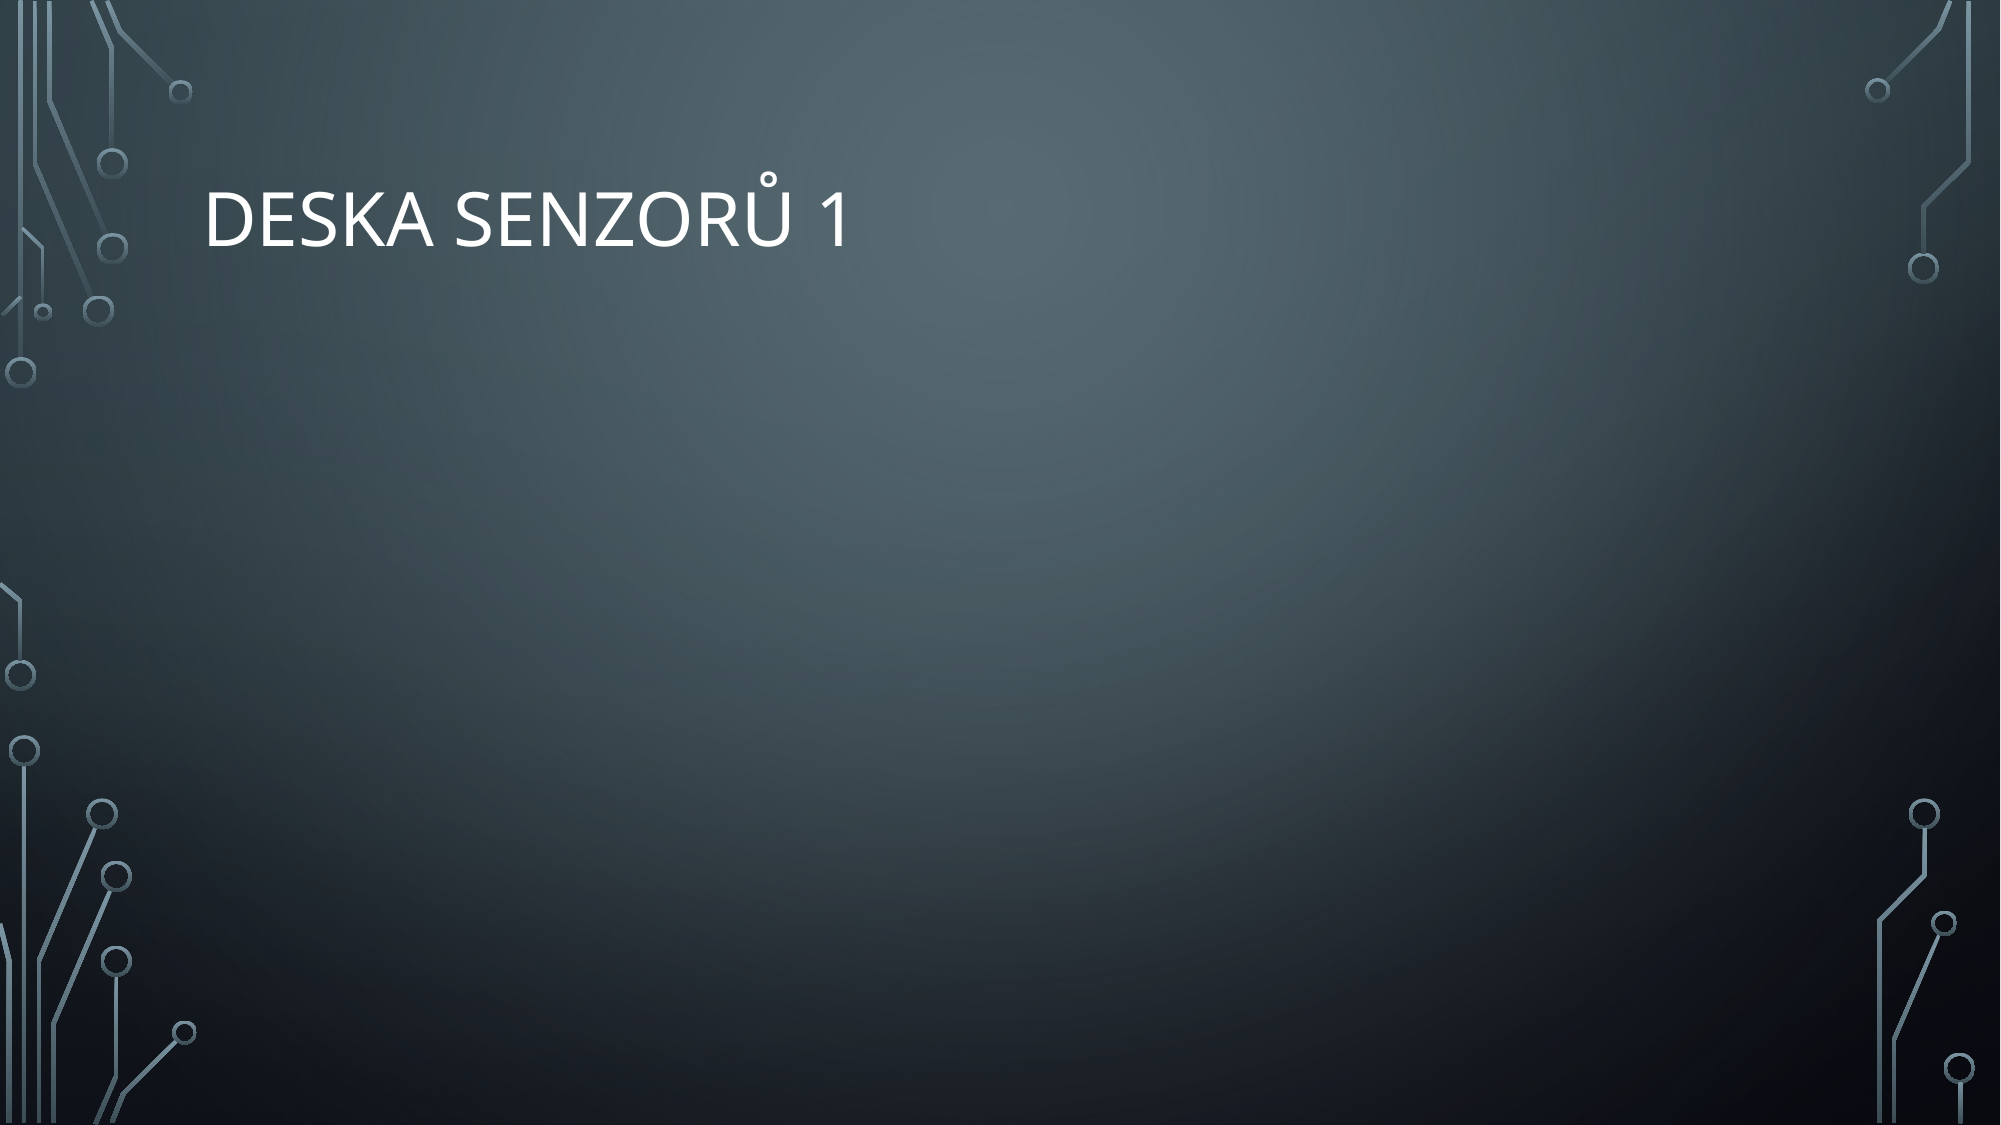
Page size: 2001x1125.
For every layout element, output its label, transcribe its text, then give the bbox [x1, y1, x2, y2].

title Deska senzorů 1 [187, 101, 1813, 344]
